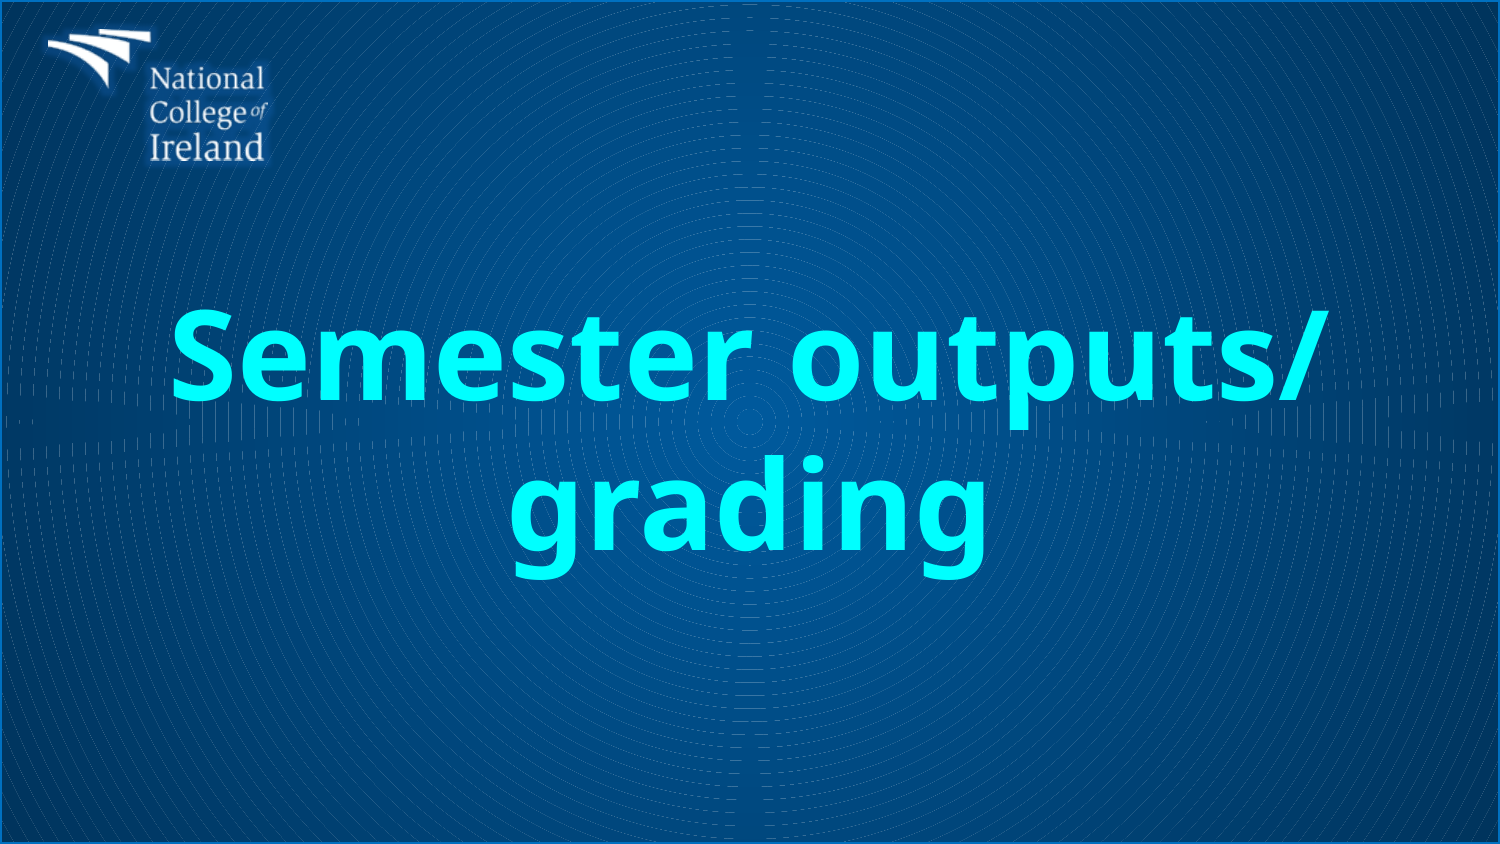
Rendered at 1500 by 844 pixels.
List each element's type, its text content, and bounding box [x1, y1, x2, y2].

text_box [0, 0, 1500, 844]
text_box Semester outputs/ grading [24, 268, 1476, 583]
picture [47, 29, 268, 162]
